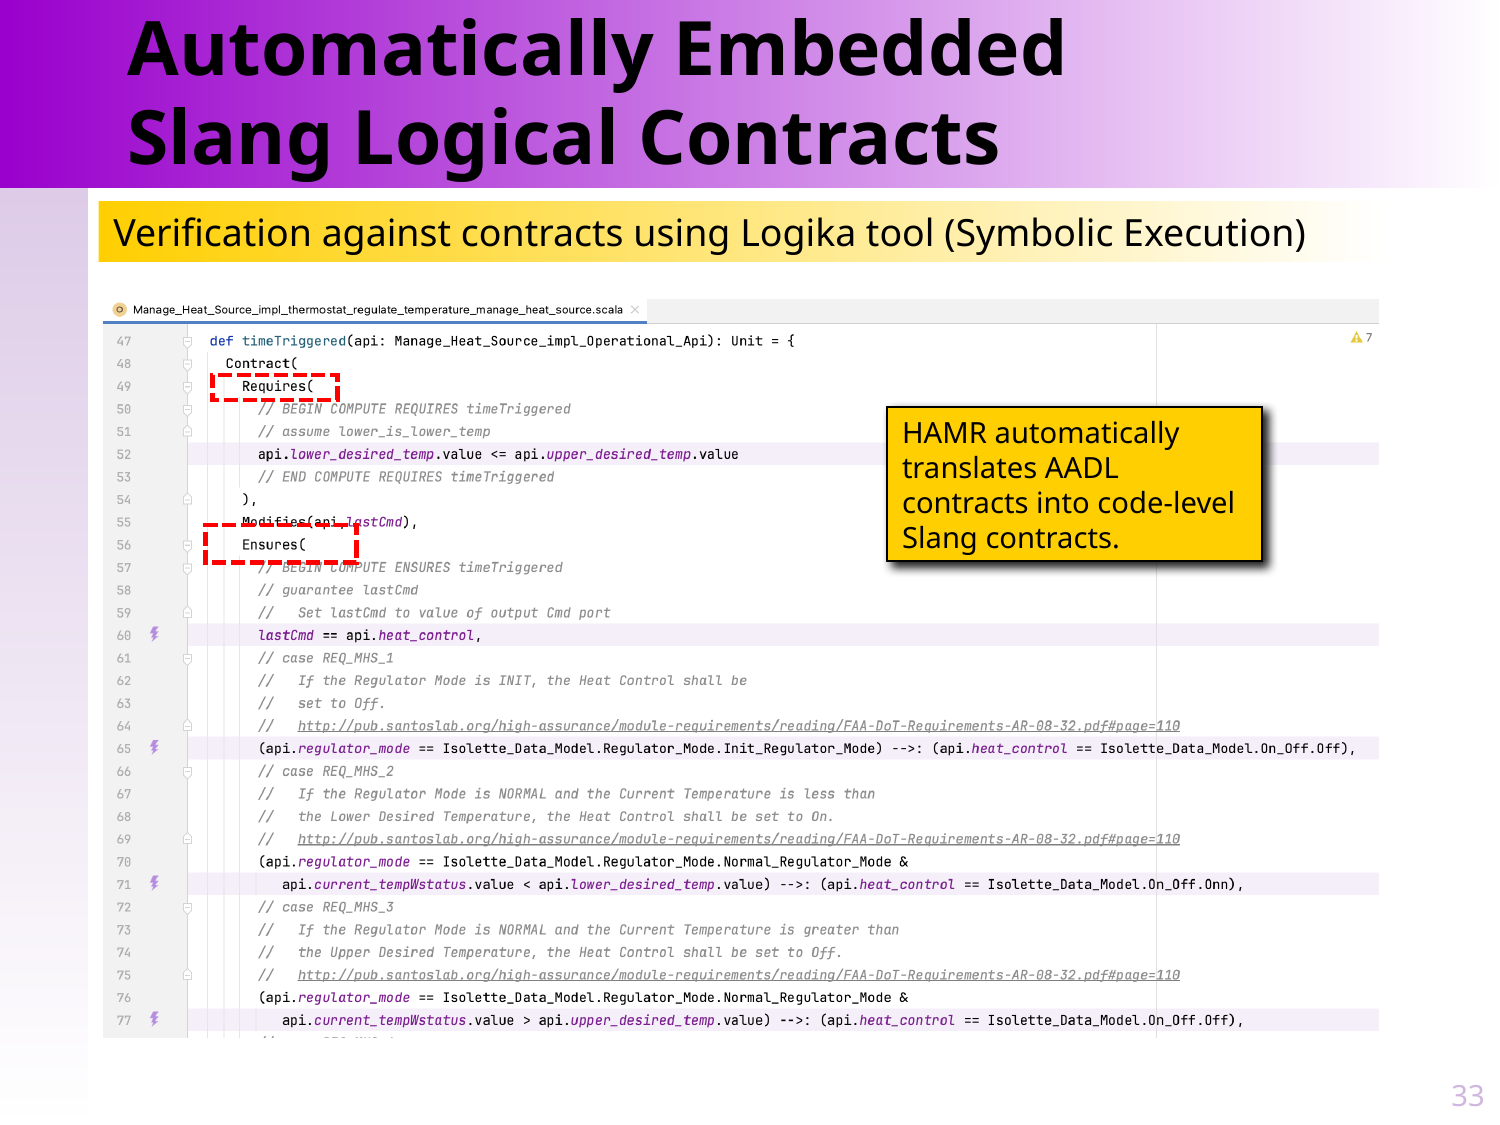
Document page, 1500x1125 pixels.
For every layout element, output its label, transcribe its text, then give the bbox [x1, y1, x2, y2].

title Automatically Embedded Slang Logical Contracts [112, 0, 1451, 188]
text_box Verification against contracts using Logika tool (Symbolic Execution) [98, 201, 1385, 262]
slide_number 33 [1424, 1049, 1500, 1125]
picture [103, 299, 1380, 1038]
